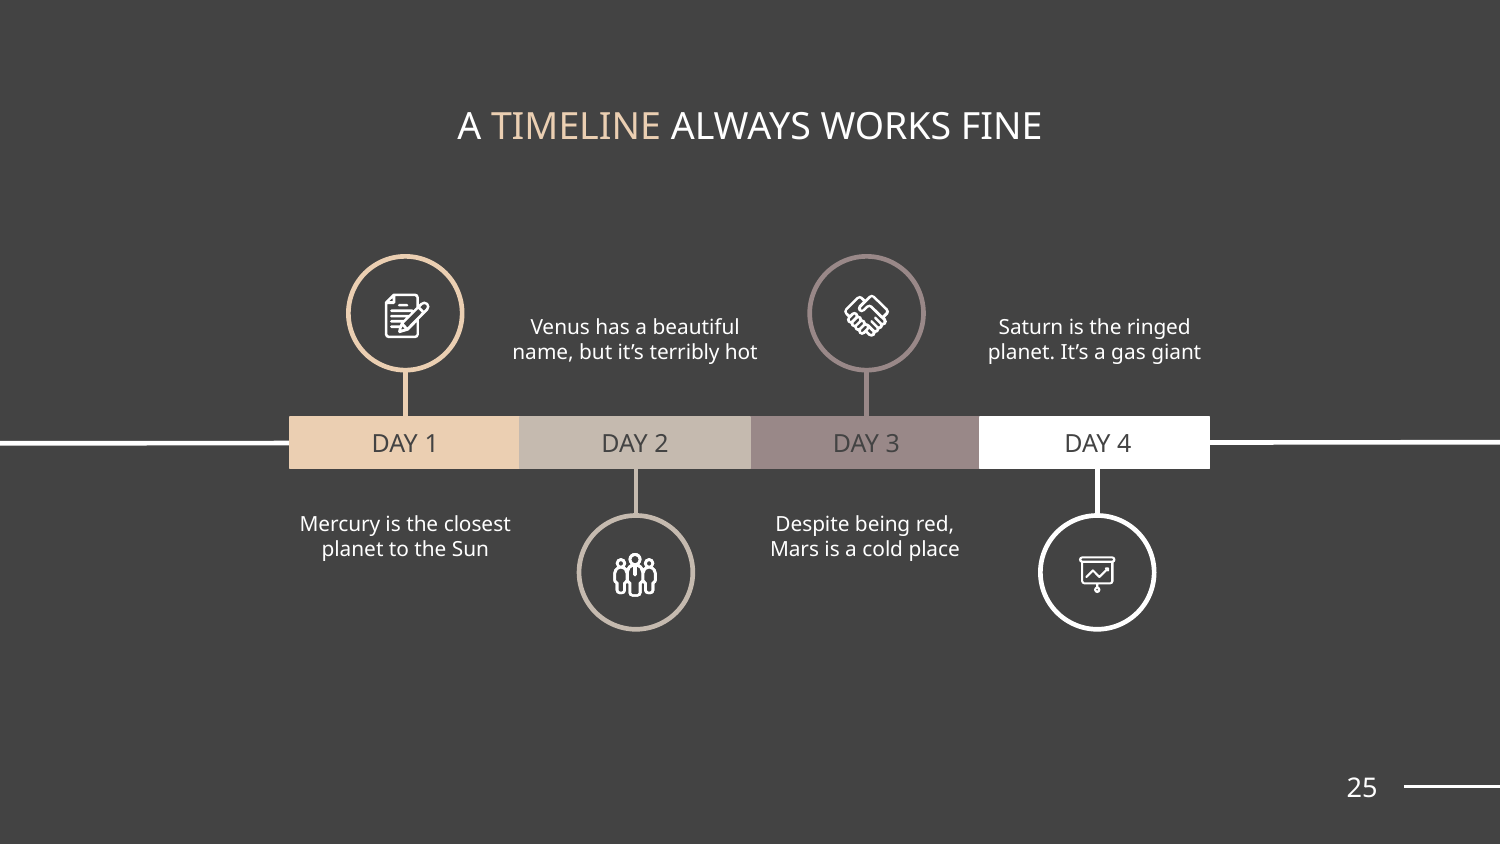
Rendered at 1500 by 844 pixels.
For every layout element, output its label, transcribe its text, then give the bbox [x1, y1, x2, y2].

slide_number 25 [1302, 766, 1393, 812]
title A TIMELINE ALWAYS WORKS FINE [322, 46, 1178, 202]
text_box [0, 256, 1500, 630]
